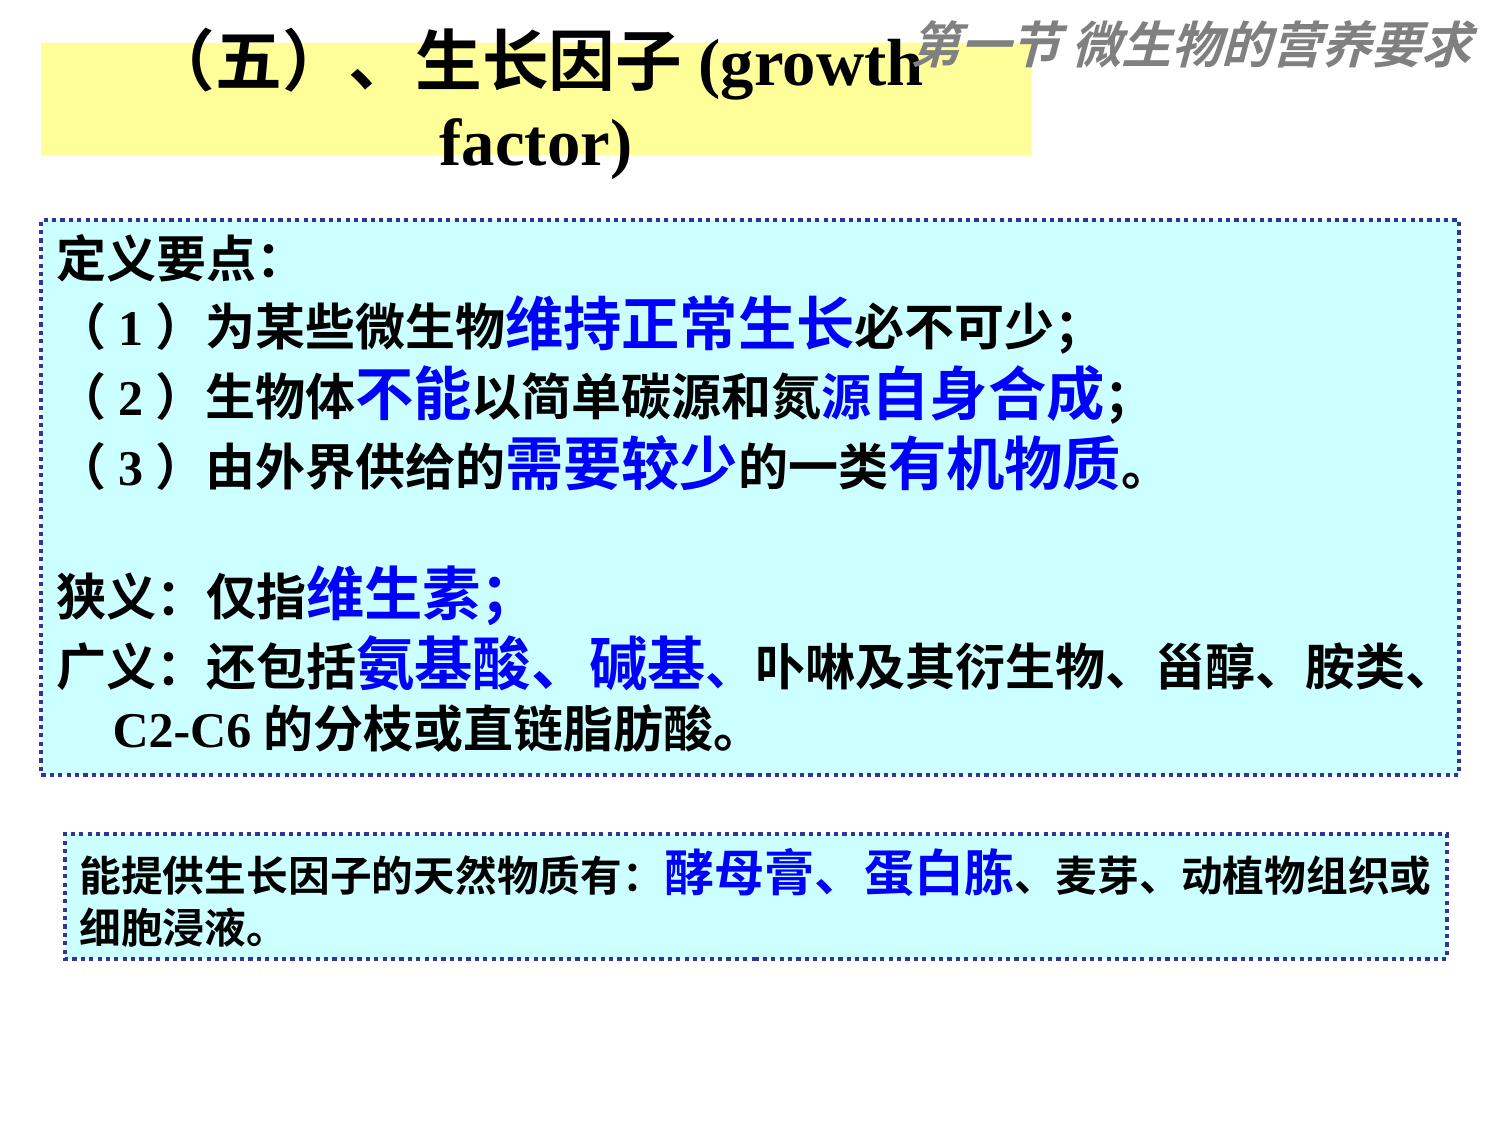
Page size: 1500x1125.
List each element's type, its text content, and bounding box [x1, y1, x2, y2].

text_box （五）、生长因子(growth factor) [41, 42, 1032, 155]
list 定义要点： （1）为某些微生物维持正常生长必不可少； （2）生物体不能以简单碳源和氮源自身合成； （3）由外界供给的需要较少的一类有机物质。 狭义：仅指维生素； 广义：还包括氨基酸、碱基、卟啉及其衍生物、甾醇、胺类、C2-C6的分枝或直链脂肪酸。 [40, 219, 1460, 776]
text_box 第一节 微生物的营养要求 [895, 6, 1487, 81]
text_box 能提供生长因子的天然物质有：酵母膏、蛋白胨、麦芽、动植物组织或细胞浸液。 [64, 834, 1447, 959]
